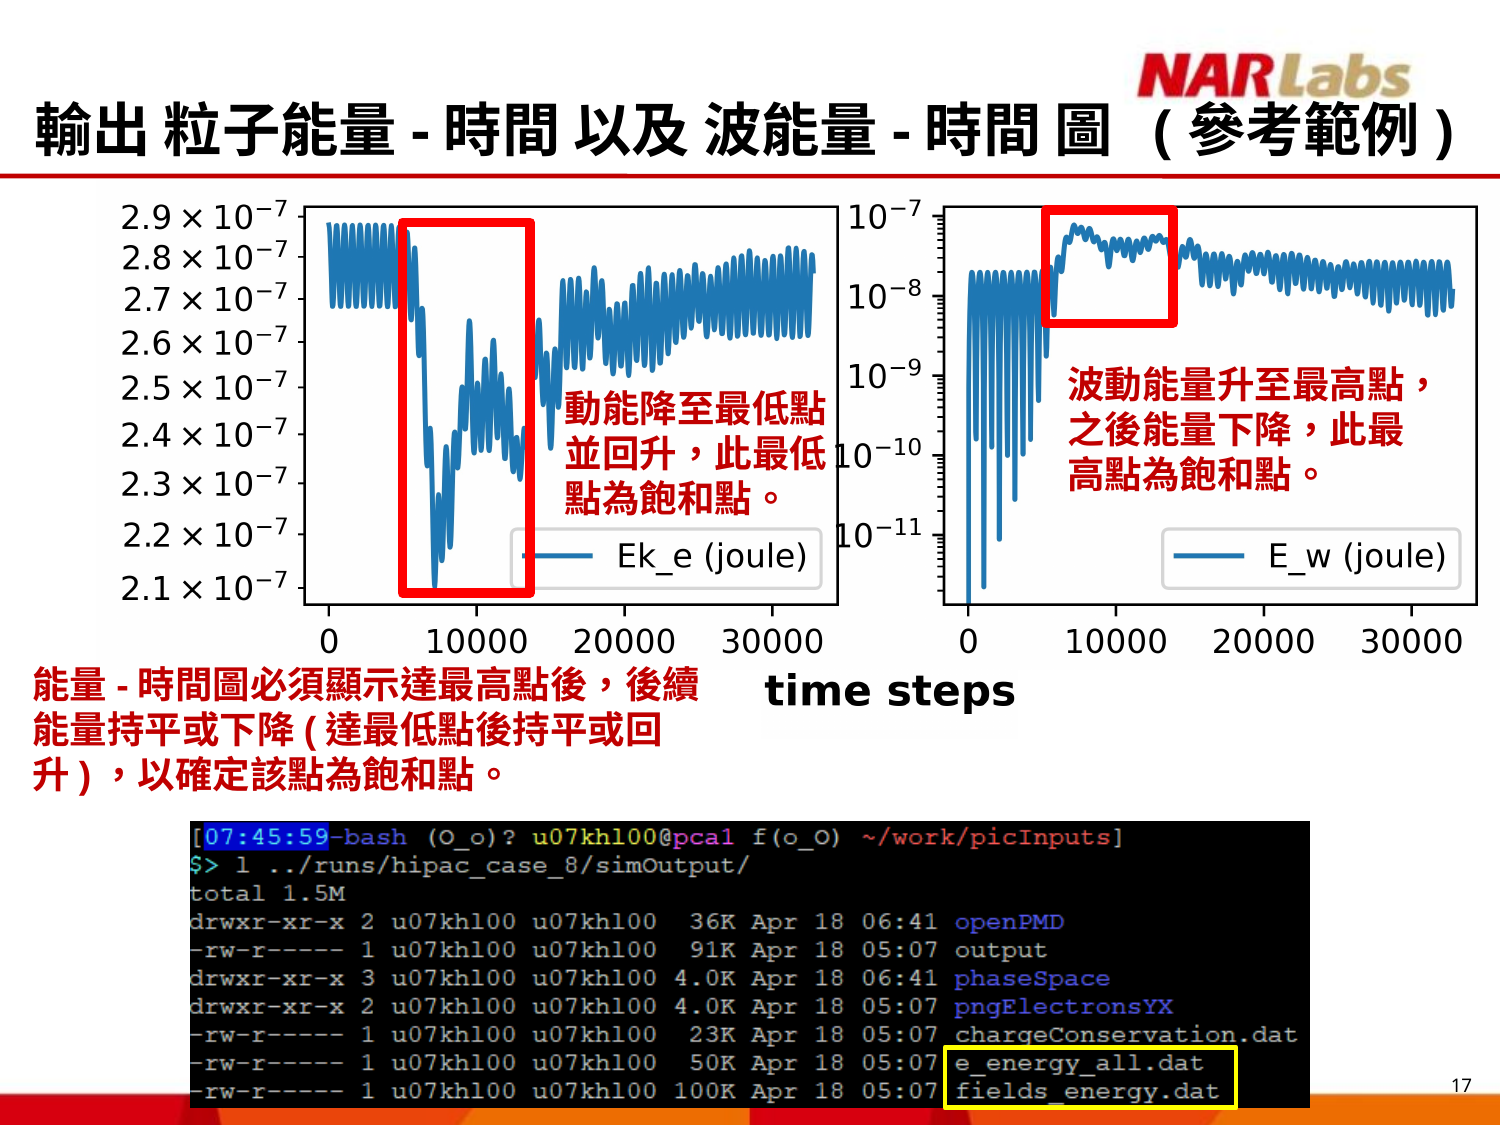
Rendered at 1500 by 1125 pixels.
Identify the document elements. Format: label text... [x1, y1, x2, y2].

text_box 能量-時間圖必須顯示達最高點後，後續能量持平或下降(達最低點後持平或回升)，以確定該點為飽和點。 [17, 653, 744, 803]
picture [0, 179, 1500, 1125]
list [96, 180, 1500, 670]
slide_number 17 [1313, 1029, 1488, 1108]
title 輸出 粒子能量-時間 以及 波能量-時間 圖 (參考範例) [17, 46, 1471, 211]
picture [0, 4, 1500, 173]
